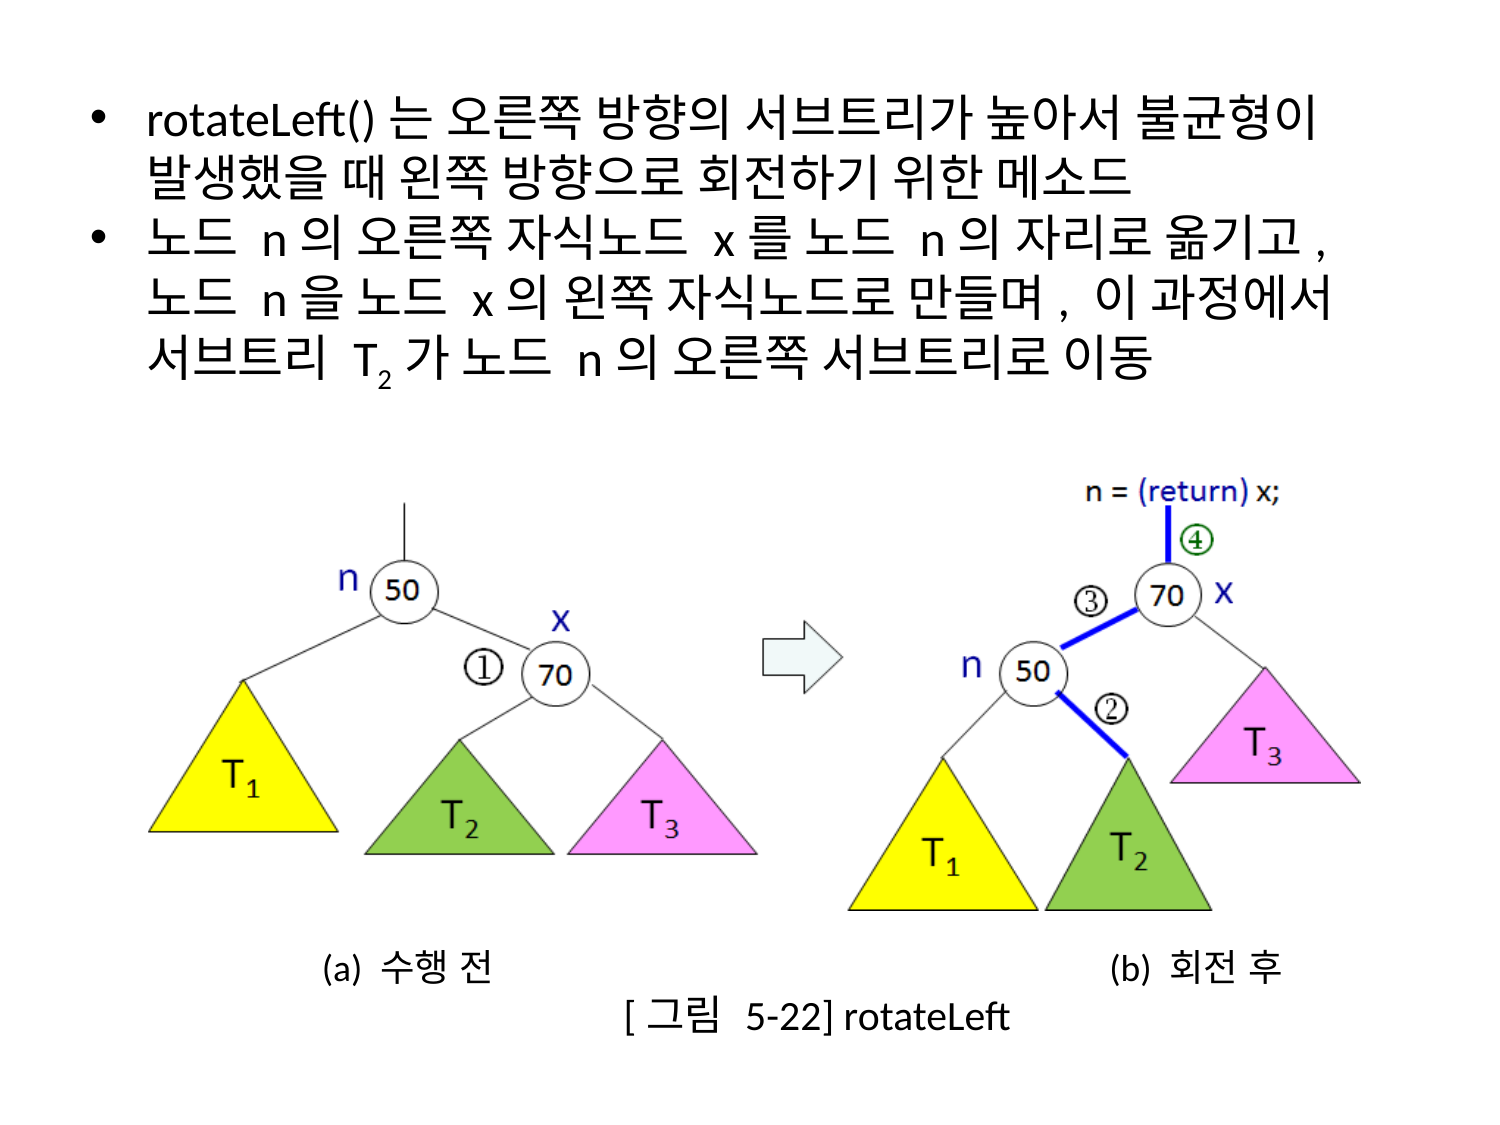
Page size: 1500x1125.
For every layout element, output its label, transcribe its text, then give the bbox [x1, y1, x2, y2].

picture [148, 458, 1361, 911]
text_box (a) 수행 전 (b) 회전 후 [그림 5-22] rotateLeft [307, 936, 1328, 1047]
text_box rotateLeft()는 오른쪽 방향의 서브트리가 높아서 불균형이 발생했을 때 왼쪽 방향으로 회전하기 위한 메소드 노드 n의 오른쪽 자식노드 x를 노드 n의 자리로 옮기고, 노드 n을 노드 x의 왼쪽 자식노드로 만들며, 이 과정에서 서브트리 T2가 노드 n의 오른쪽 서브트리로 이동 [75, 79, 1435, 403]
